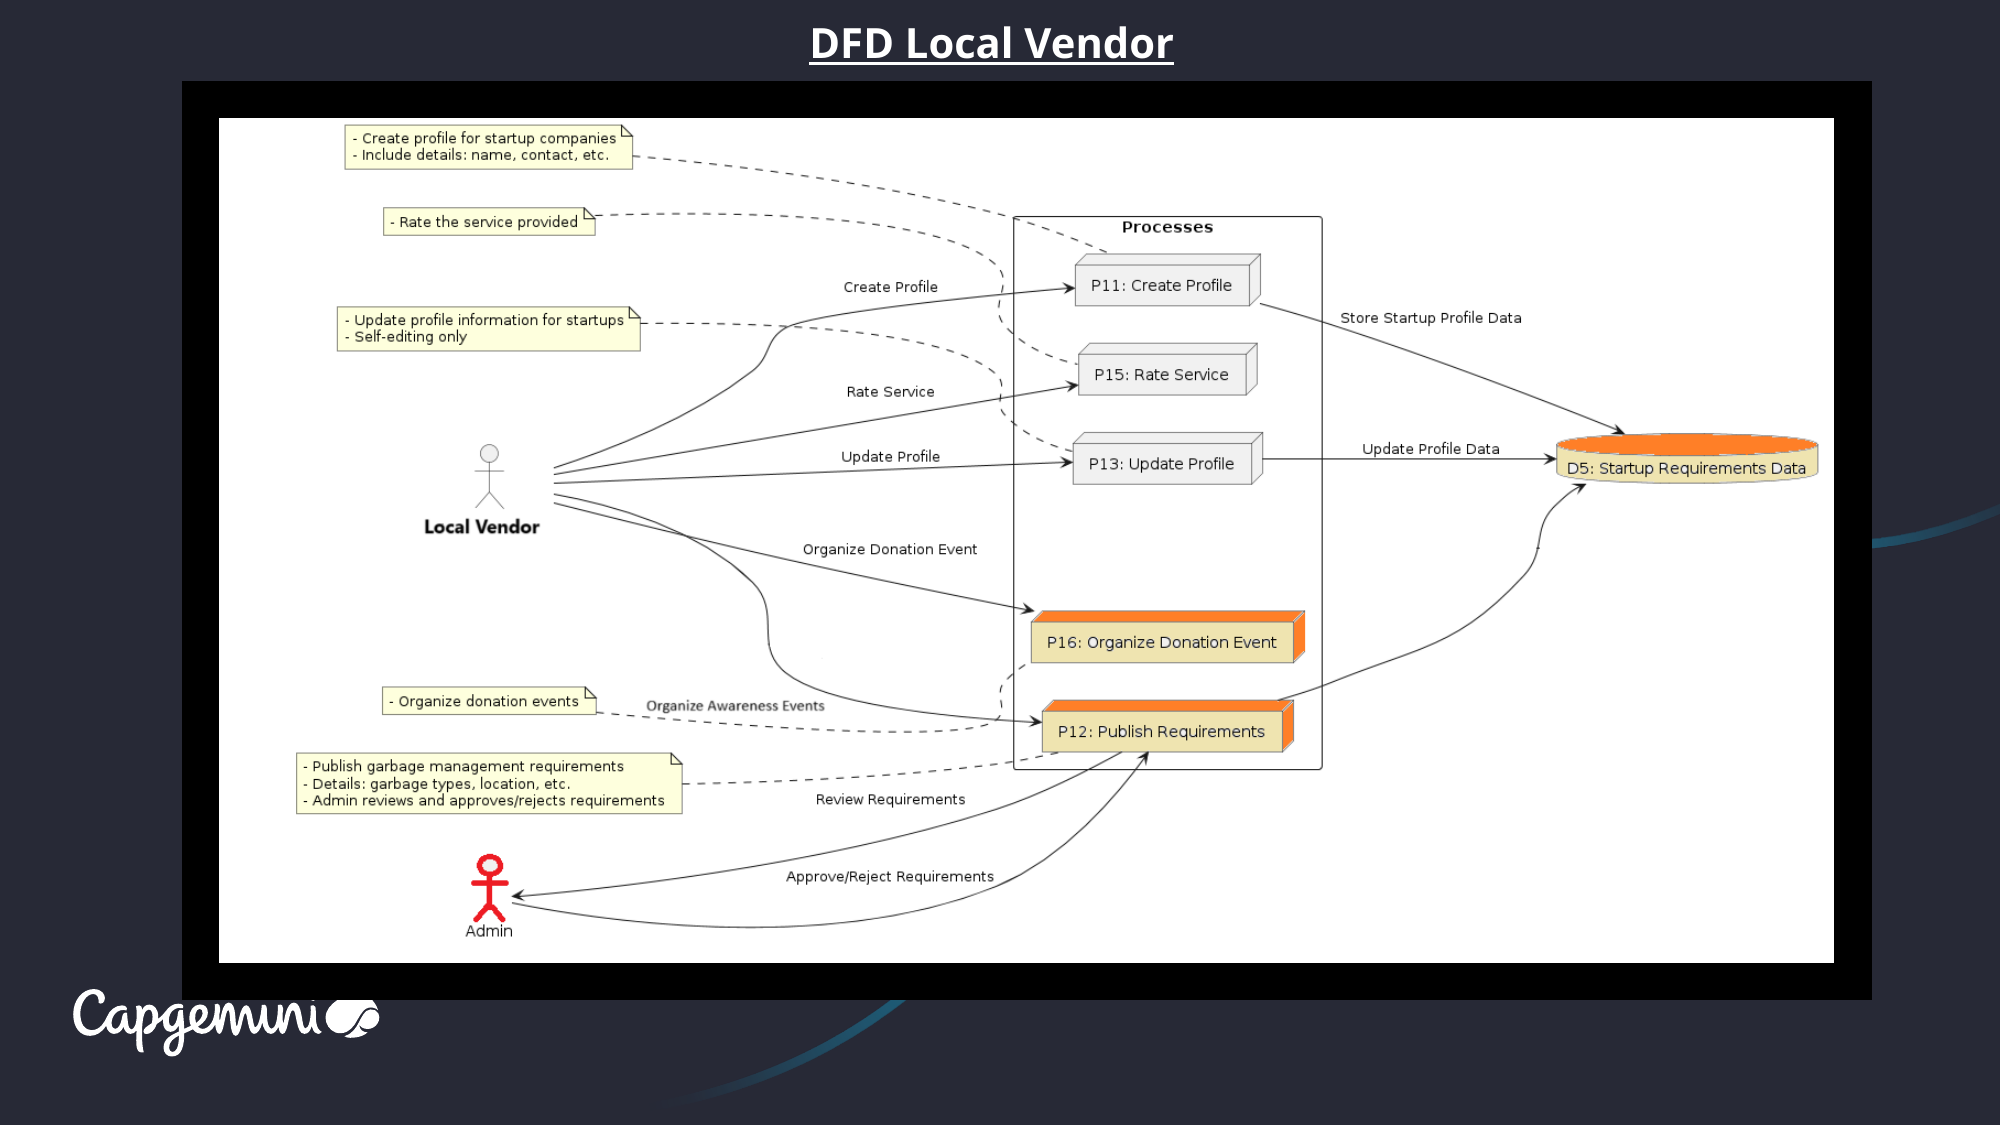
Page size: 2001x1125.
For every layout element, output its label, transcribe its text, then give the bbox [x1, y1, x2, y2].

picture [219, 118, 2000, 1125]
text_box DFD Local Vendor [453, 9, 1531, 75]
